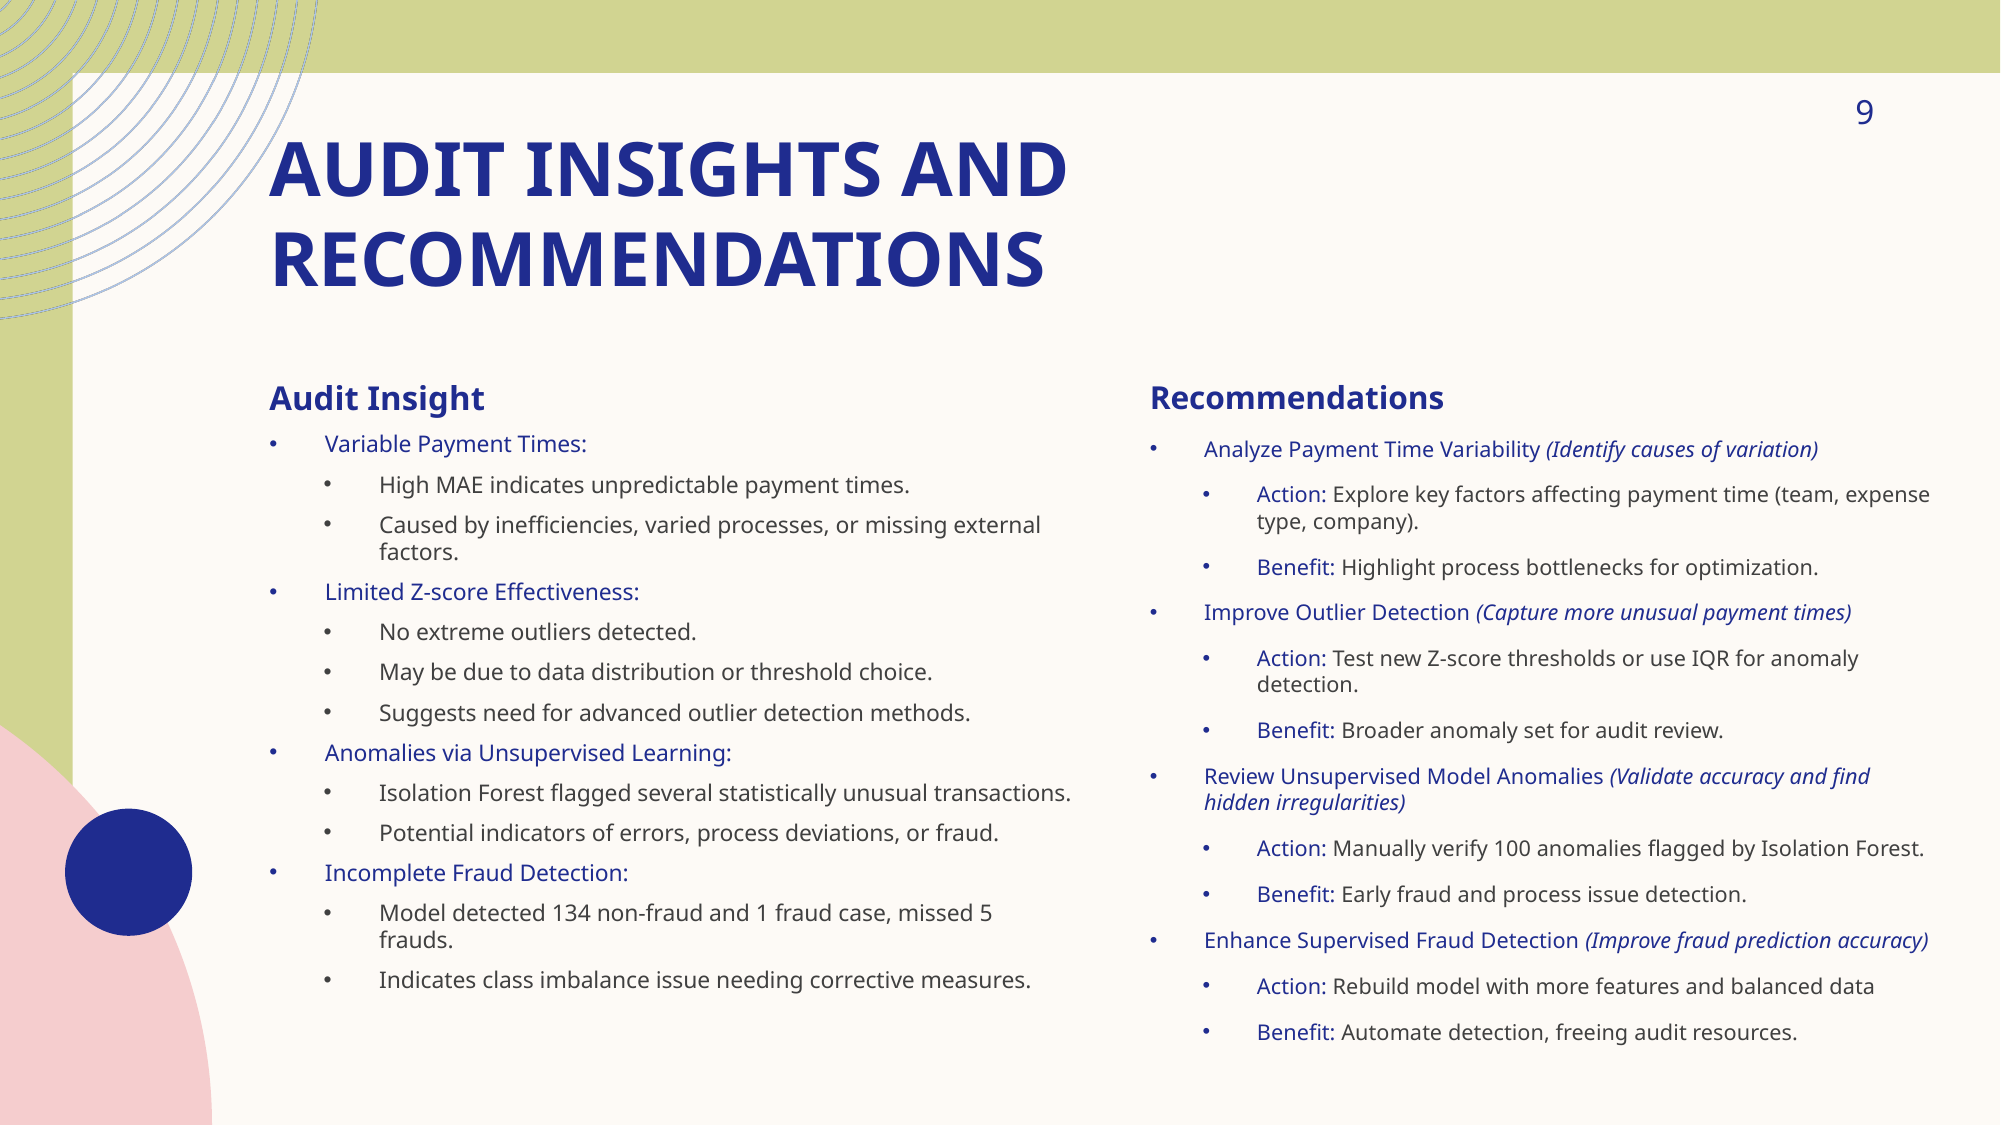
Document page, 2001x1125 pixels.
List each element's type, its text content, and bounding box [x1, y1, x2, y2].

list Audit Insight Variable Payment Times: High MAE indicates unpredictable payment times. Caused by inefficiencies, varied processes, or missing external factors. Limited Z-score Effectiveness: No extreme outliers detected. May be due to data distribution or threshold choice. Suggests need for advanced outlier detection methods. Anomalies via Unsupervised Learning: Isolation Forest flagged several statistically unusual transactions. Potential indicators of errors, process deviations, or fraud. Incomplete Fraud Detection: Model detected 134 non-fraud and 1 fraud case, missed 5 frauds. Indicates class imbalance issue needing corrective measures. [254, 377, 1088, 1028]
title Audit Insights and Recommendations [254, 137, 1875, 302]
picture [0, 0, 2001, 785]
slide_number 9 [1712, 75, 1875, 153]
text_box Recommendations Analyze Payment Time Variability (Identify causes of variation) Action: Explore key factors affecting payment time (team, expense type, company). Benefit: Highlight process bottlenecks for optimization. Improve Outlier Detection (Capture more unusual payment times) Action: Test new Z-score thresholds or use IQR for anomaly detection. Benefit: Broader anomaly set for audit review. Review Unsupervised Model Anomalies (Validate accuracy and find hidden irregularities) Action: Manually verify 100 anomalies flagged by Isolation Forest. Benefit: Early fraud and process issue detection. Enhance Supervised Fraud Detection (Improve fraud prediction accuracy) Action: Rebuild model with more features and balanced data Benefit: Automate detection, freeing audit resources. [1134, 377, 1954, 1063]
